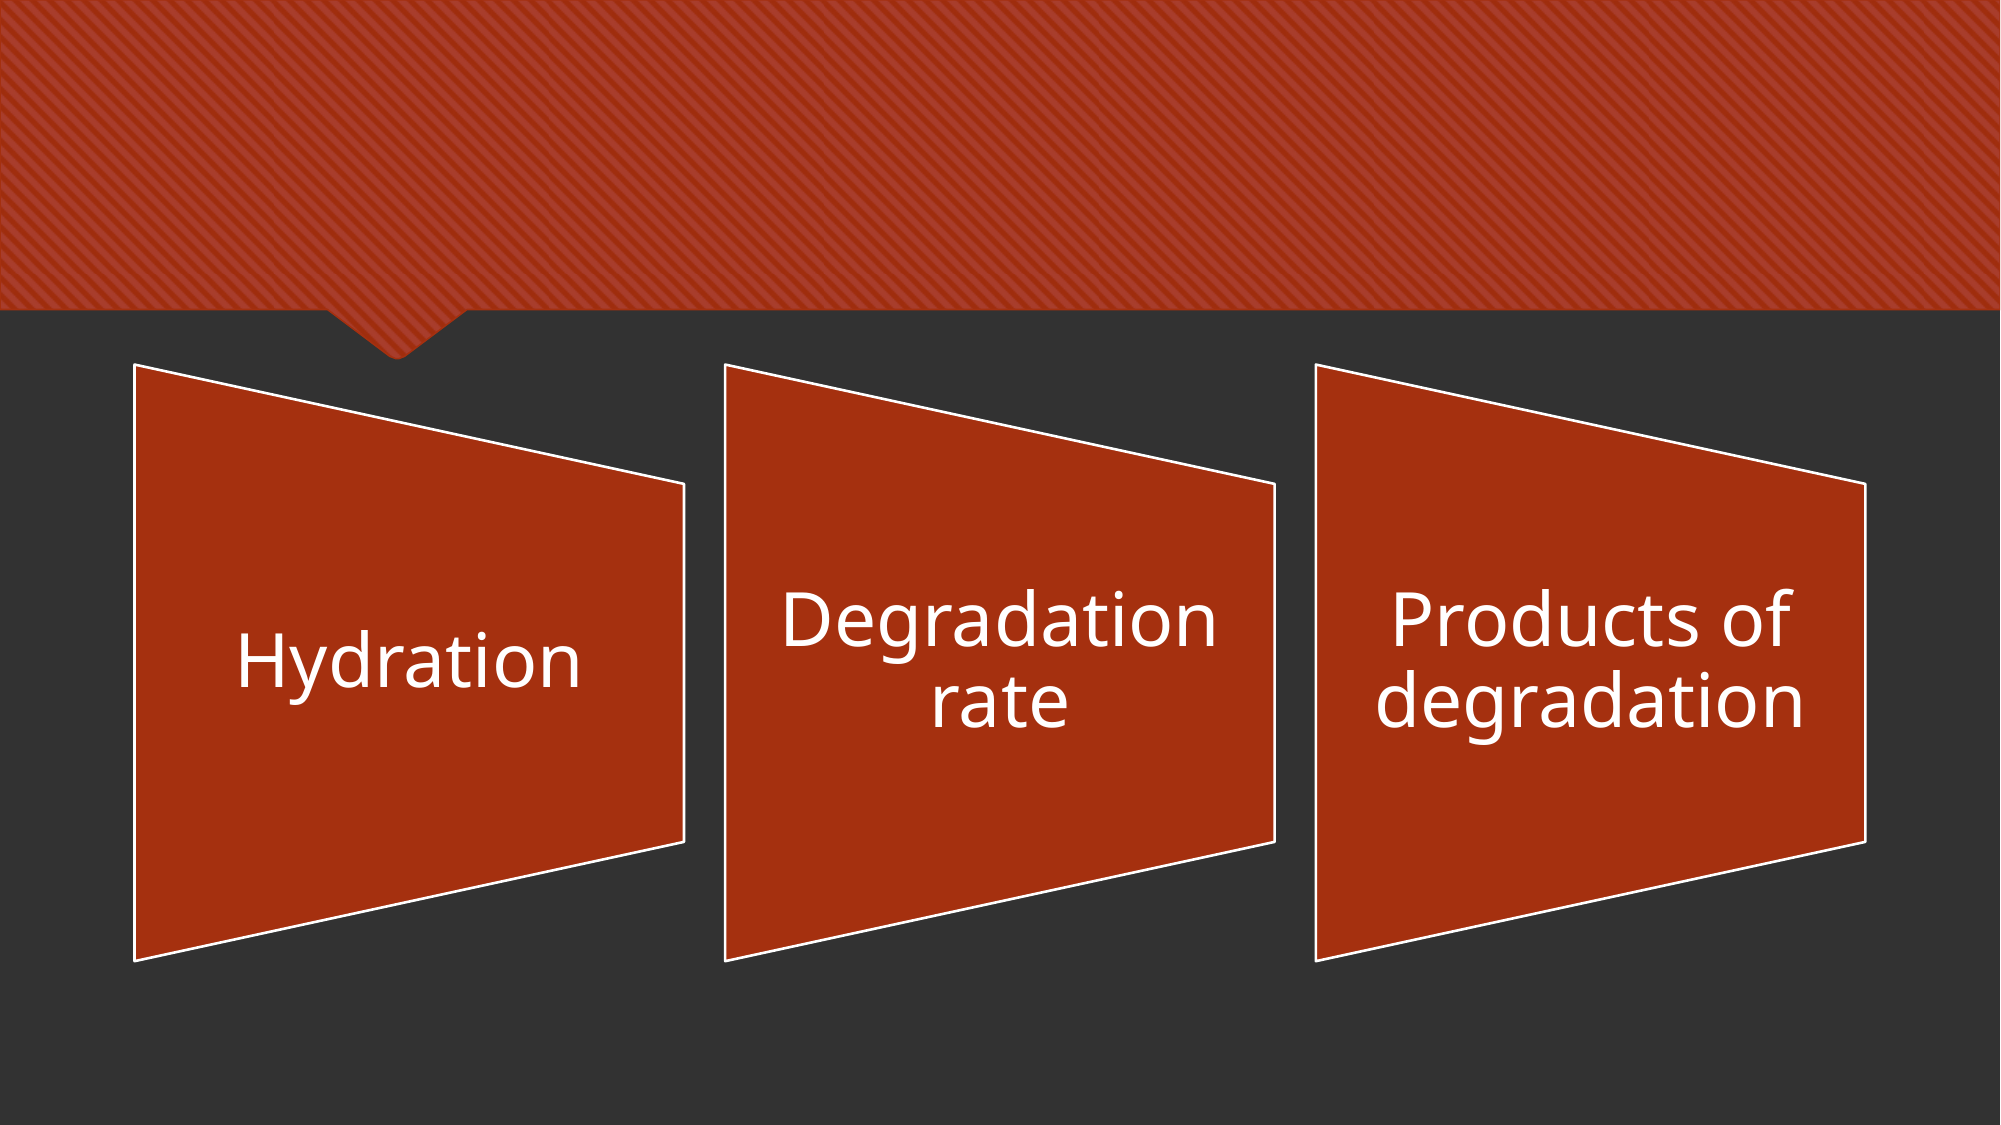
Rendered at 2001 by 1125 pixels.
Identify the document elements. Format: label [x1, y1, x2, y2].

list [134, 364, 1866, 962]
